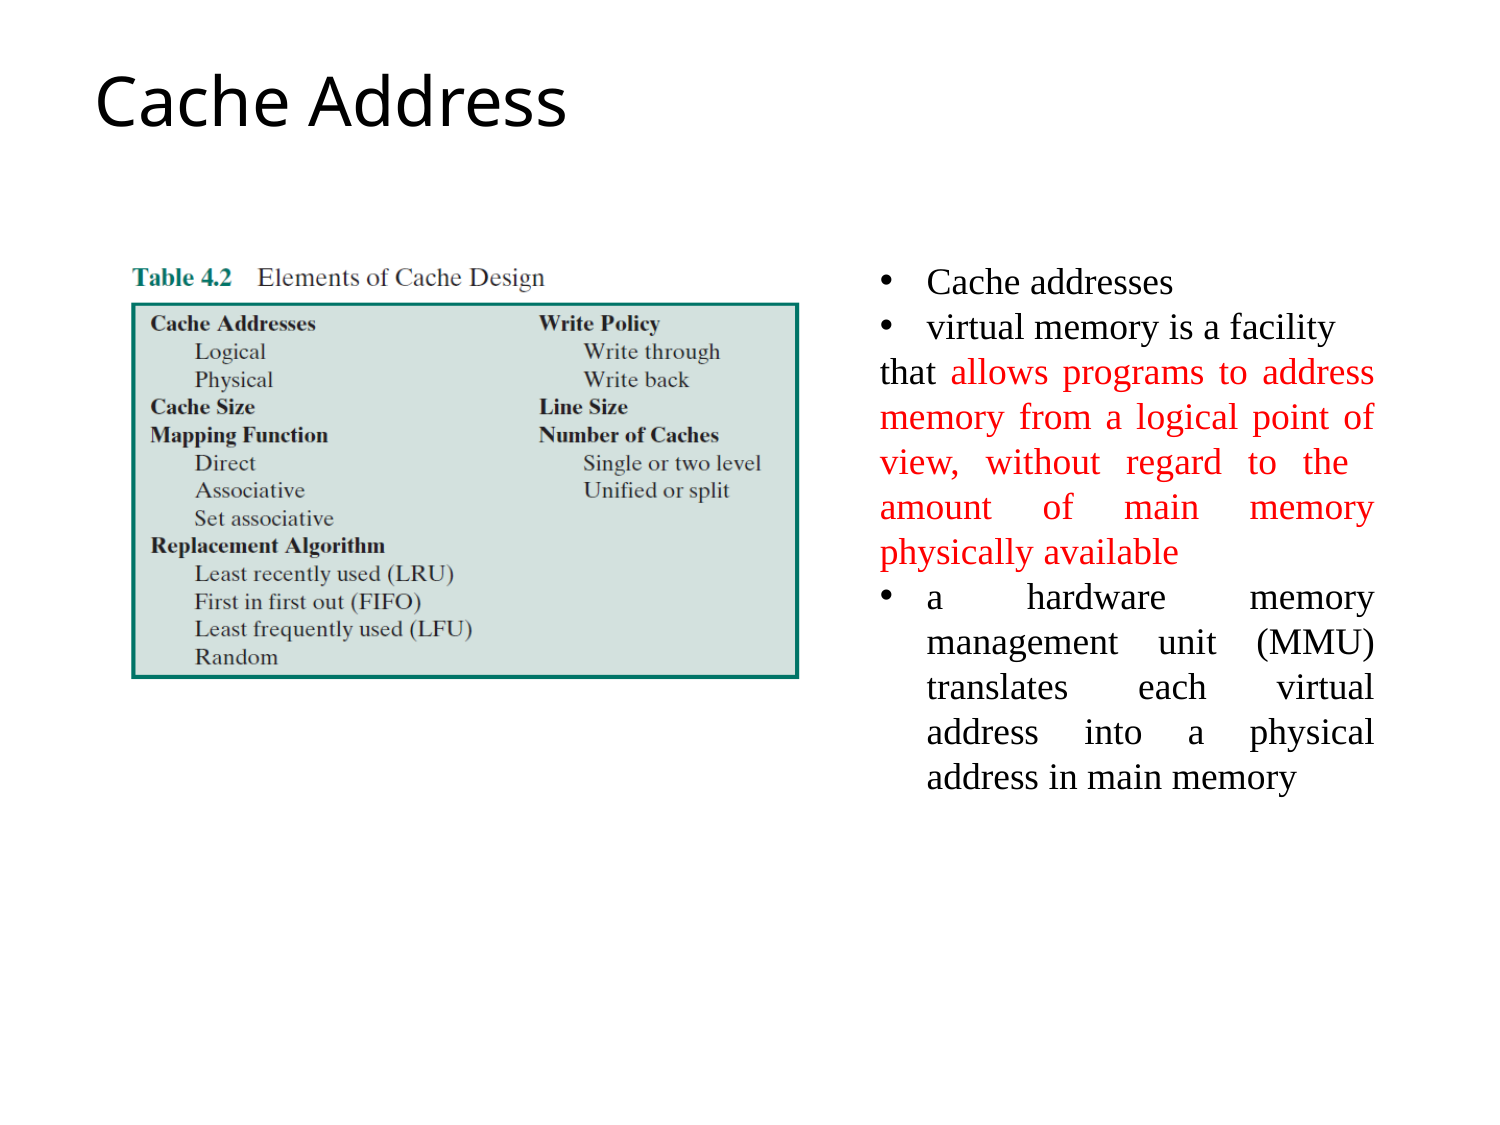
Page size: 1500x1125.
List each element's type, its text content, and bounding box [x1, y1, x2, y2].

picture [76, 237, 866, 703]
text_box Cache addresses virtual memory is a facility that allows programs to address memory from a logical point of view, without regard to the amount of main memory physically available a hardware memory management unit (MMU) translates each virtual address into a physical address in main memory [865, 249, 1390, 895]
title Cache Address [79, 38, 1421, 171]
